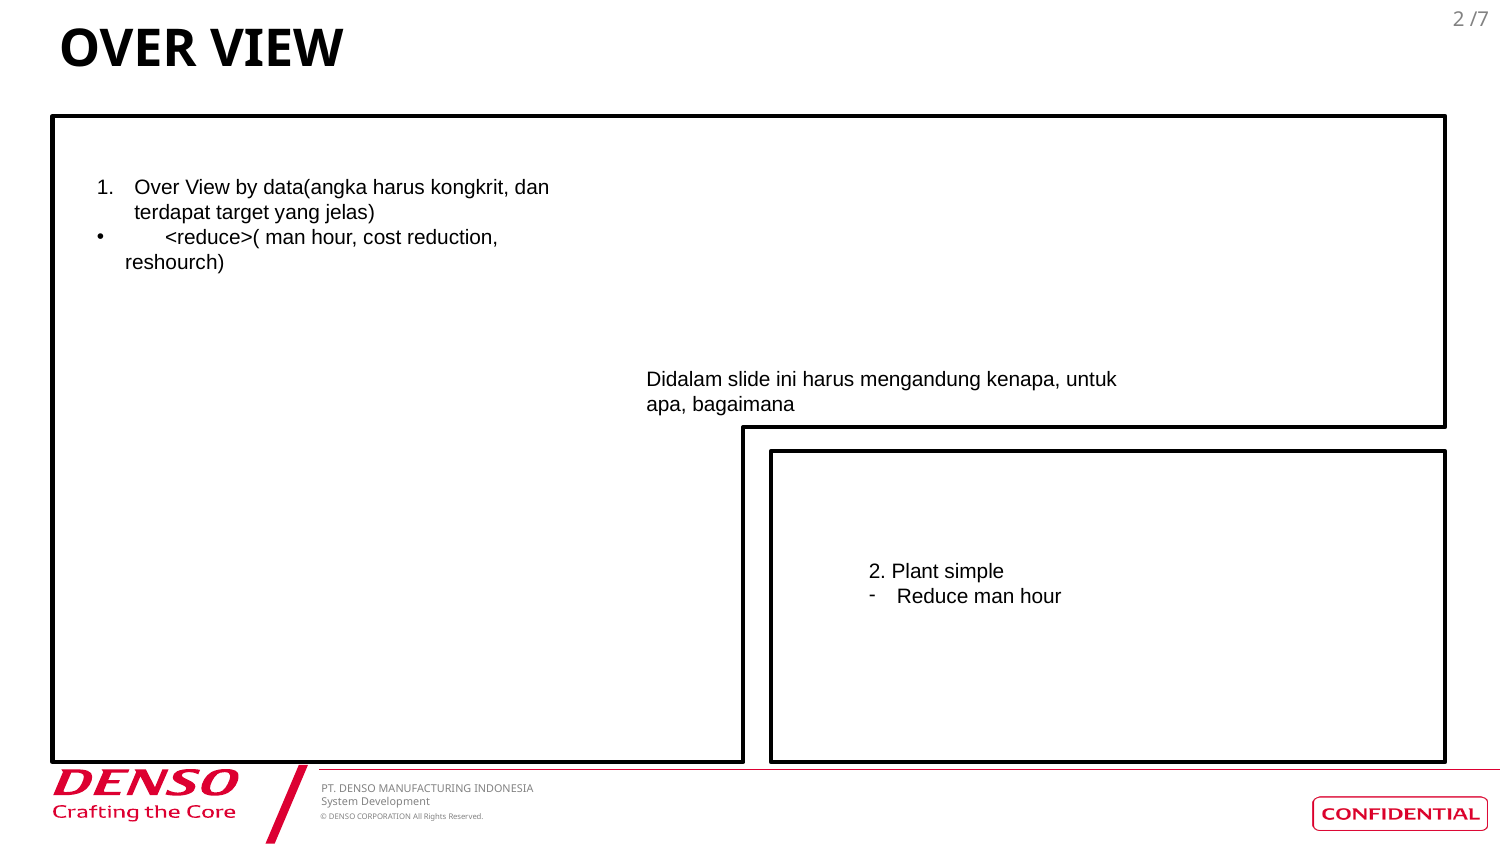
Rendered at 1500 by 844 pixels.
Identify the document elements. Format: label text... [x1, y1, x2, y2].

picture [1312, 796, 1488, 831]
text_box [769, 449, 1447, 764]
title OVER VIEW [0, 24, 1500, 68]
text_box [50, 114, 1447, 764]
text_box Over View by data(angka harus kongkrit, dan terdapat target yang jelas) <reduce>( man hour, cost reduction, reshourch) [82, 166, 607, 307]
text_box 2. Plant simple Reduce man hour [853, 549, 1379, 640]
text_box Didalam slide ini harus mengandung kenapa, untuk apa, bagaimana [631, 358, 1157, 423]
